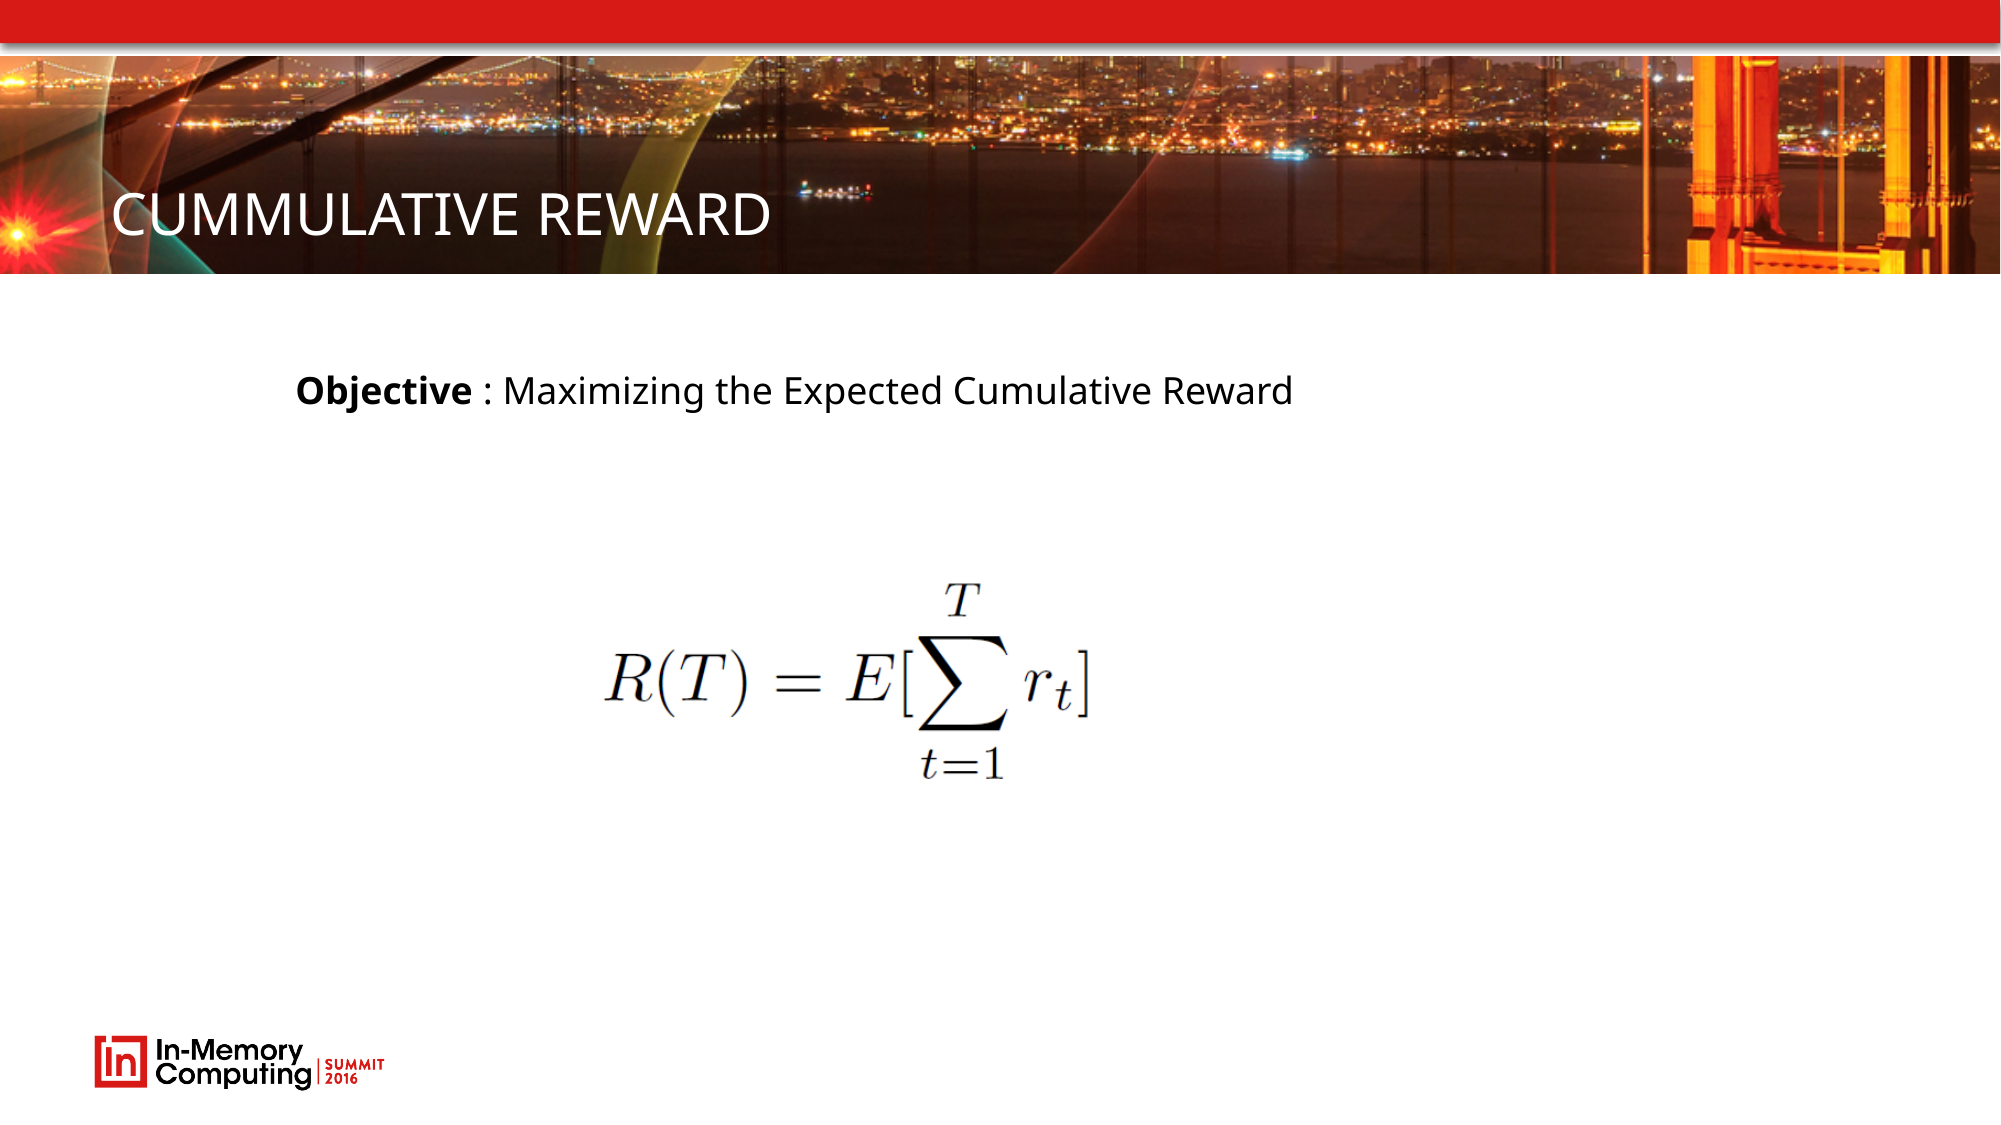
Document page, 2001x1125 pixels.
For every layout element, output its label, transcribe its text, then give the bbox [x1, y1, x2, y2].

picture [77, 1017, 410, 1106]
title CUMMULATIVE REWARD [95, 88, 1905, 256]
text_box Objective : Maximizing the Expected Cumulative Reward [280, 359, 1743, 419]
picture [0, 56, 2001, 274]
picture [519, 539, 1220, 823]
